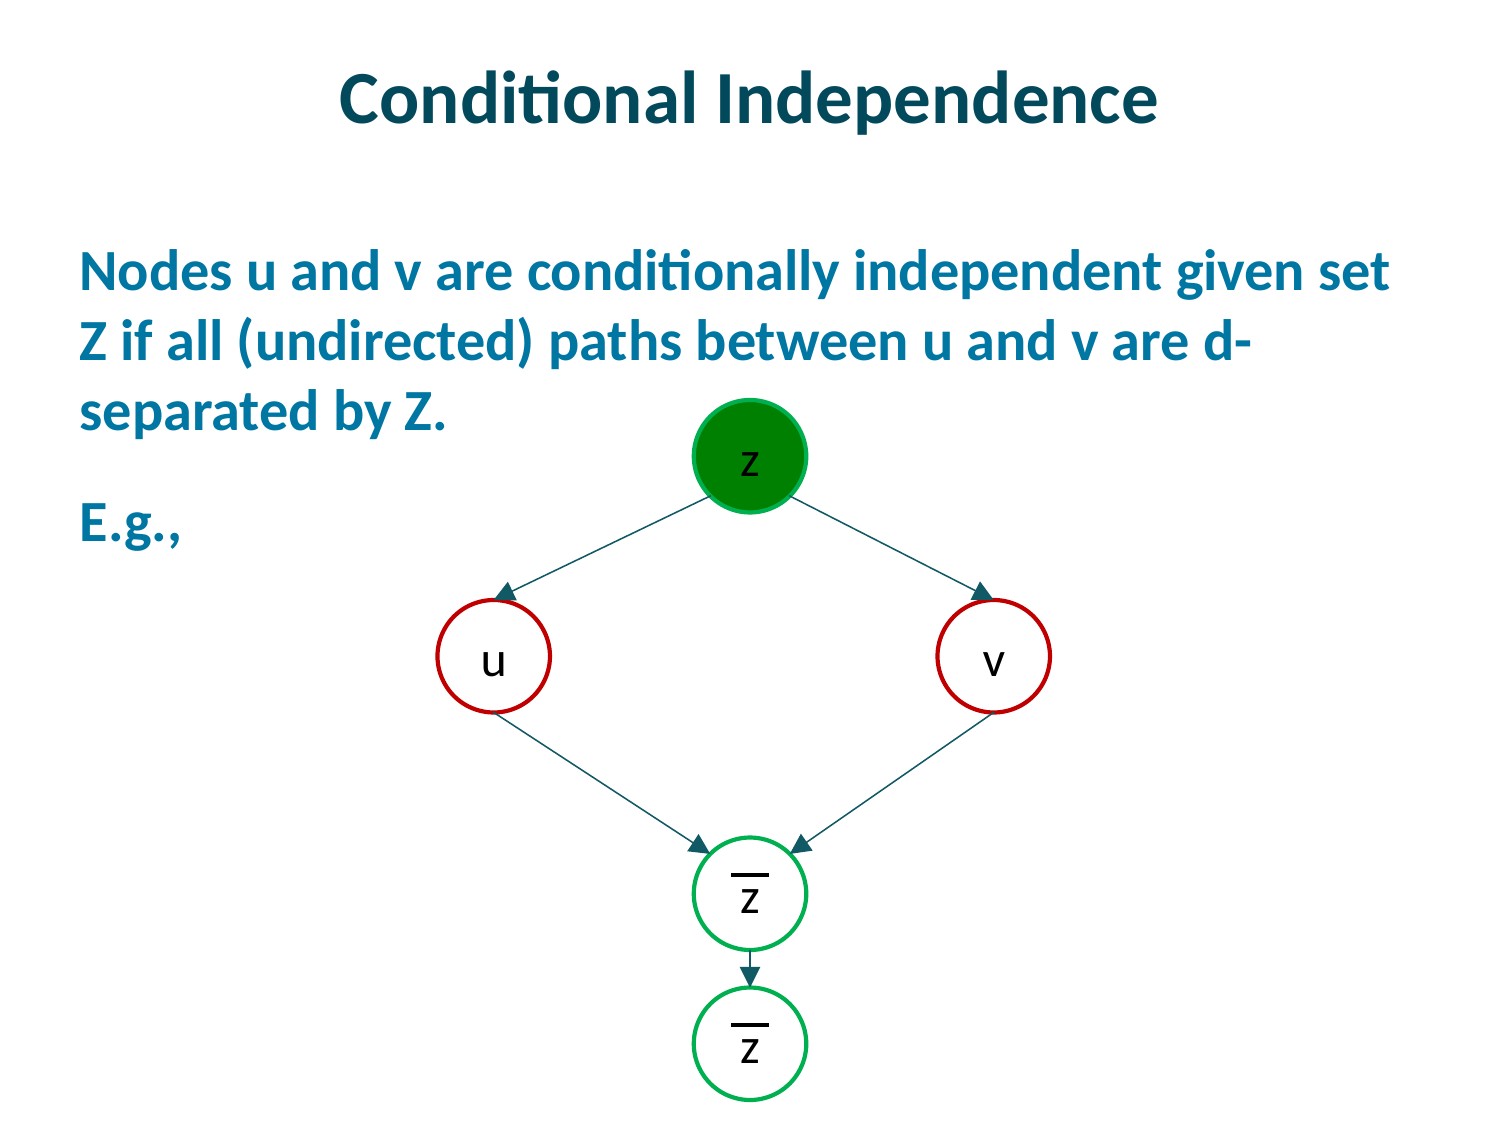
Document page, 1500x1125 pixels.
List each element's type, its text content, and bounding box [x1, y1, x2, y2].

text_box u [435, 597, 552, 715]
text_box z [691, 985, 809, 1103]
title Conditional Independence [75, 24, 1425, 163]
list Nodes u and v are conditionally independent given set Z if all (undirected) paths between u and v are d-separated by Z. E.g., [50, 224, 1425, 1005]
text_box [820, 680, 963, 886]
text_box z [691, 397, 809, 515]
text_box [839, 445, 944, 651]
text_box v [935, 597, 1053, 715]
text_box z [691, 835, 809, 953]
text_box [549, 439, 655, 657]
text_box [530, 674, 673, 892]
